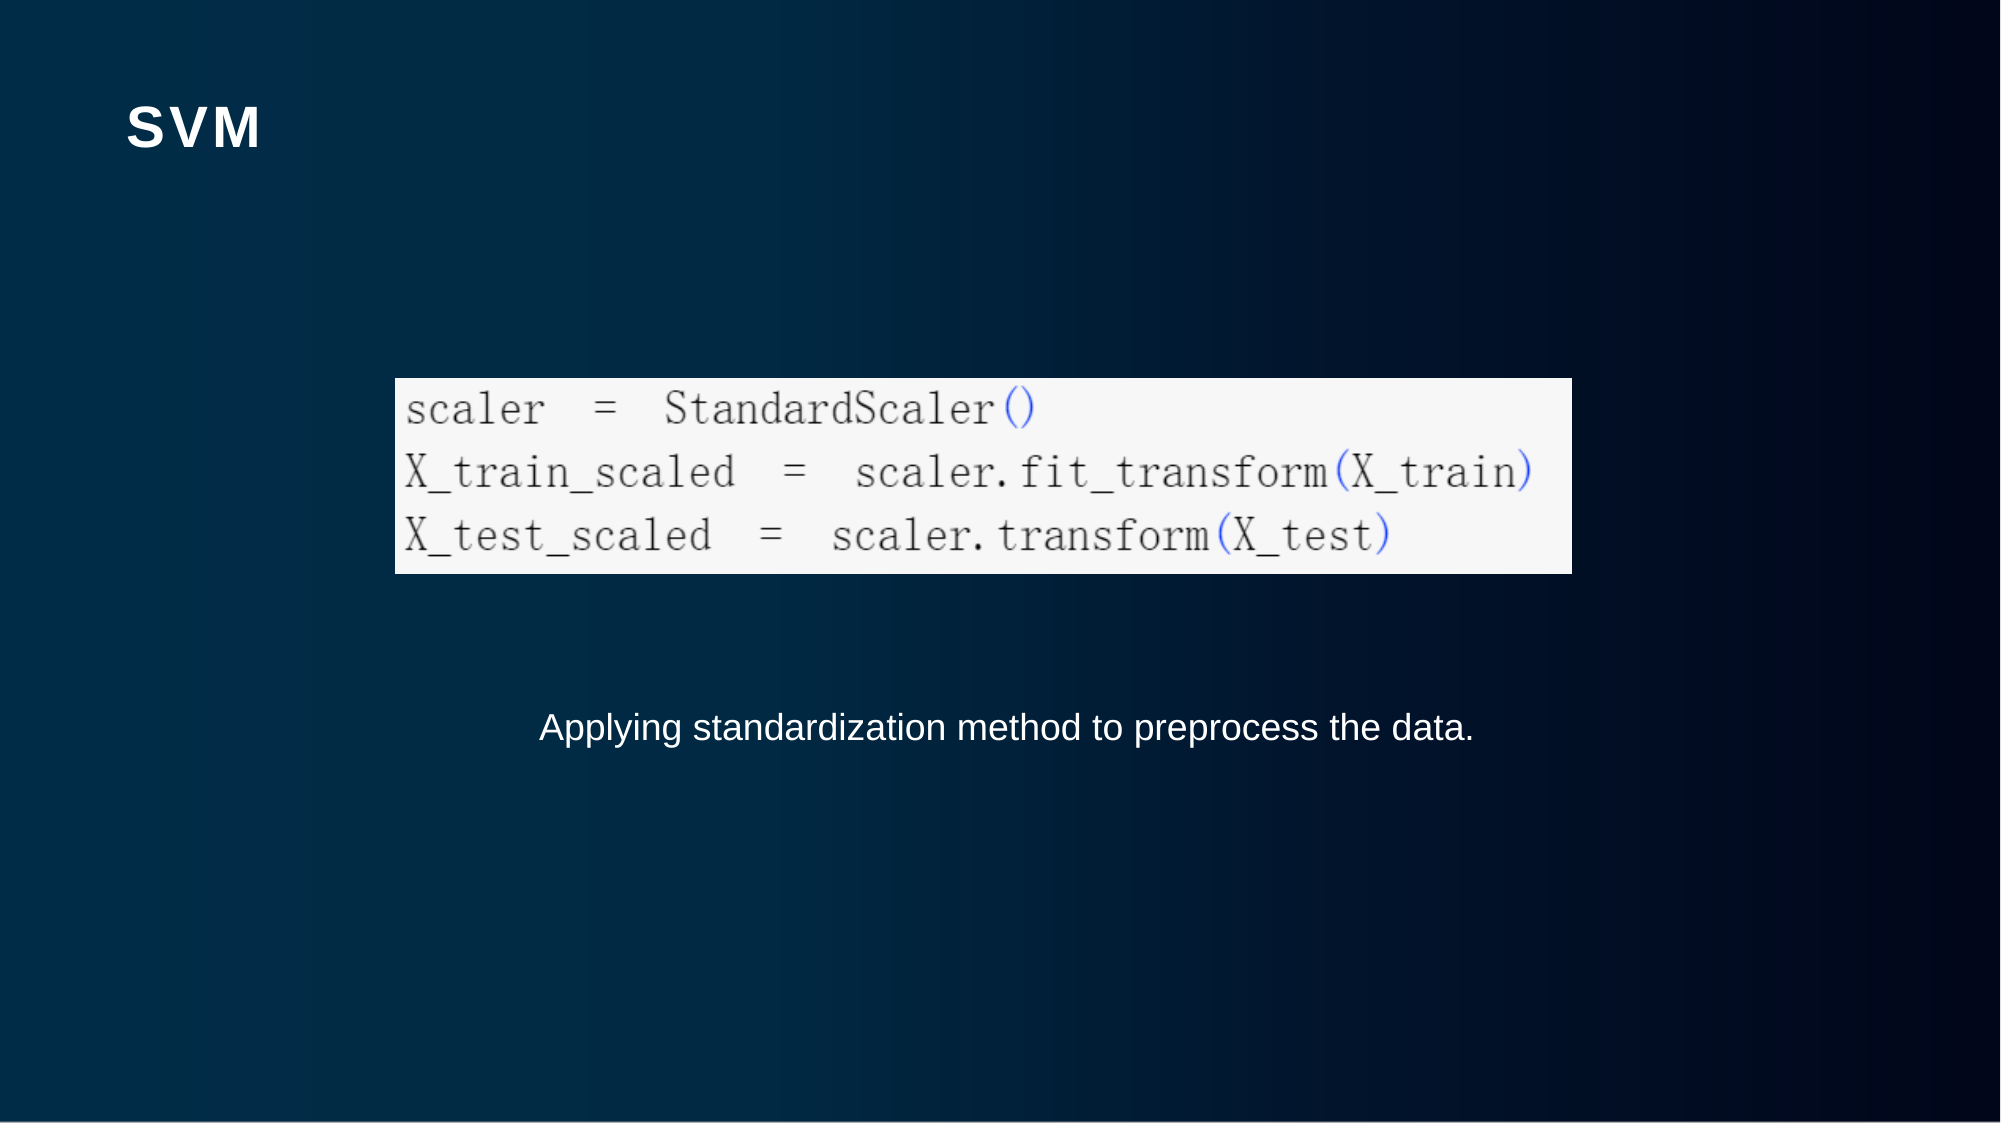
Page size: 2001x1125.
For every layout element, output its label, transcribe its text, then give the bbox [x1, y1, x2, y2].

title SVM [109, 70, 1891, 164]
text_box Applying standardization method to preprocess the data. [524, 695, 1492, 755]
picture [0, 0, 2001, 1125]
list [109, 164, 1891, 992]
